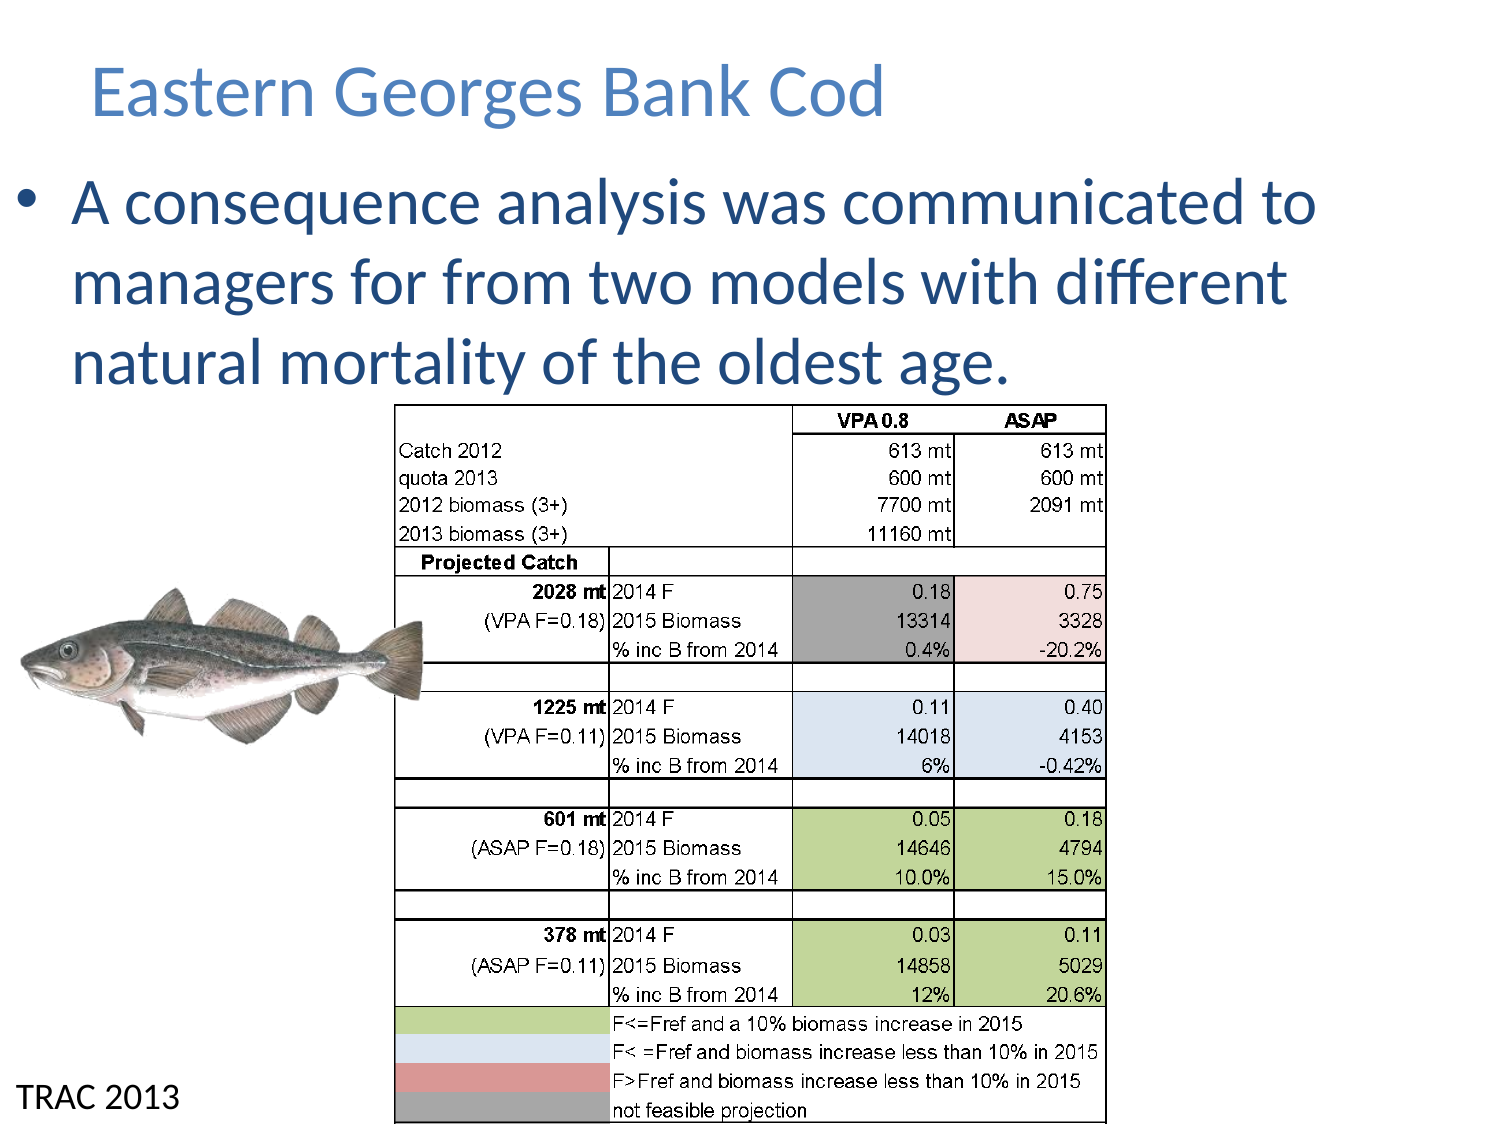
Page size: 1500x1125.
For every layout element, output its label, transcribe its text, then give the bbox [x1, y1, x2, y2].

picture [12, 399, 1108, 1125]
text_box TRAC 2013 [1, 1064, 196, 1125]
title Eastern Georges Bank Cod [75, 30, 1425, 144]
list A consequence analysis was communicated to managers for from two models with different natural mortality of the oldest age. [0, 149, 1500, 1125]
